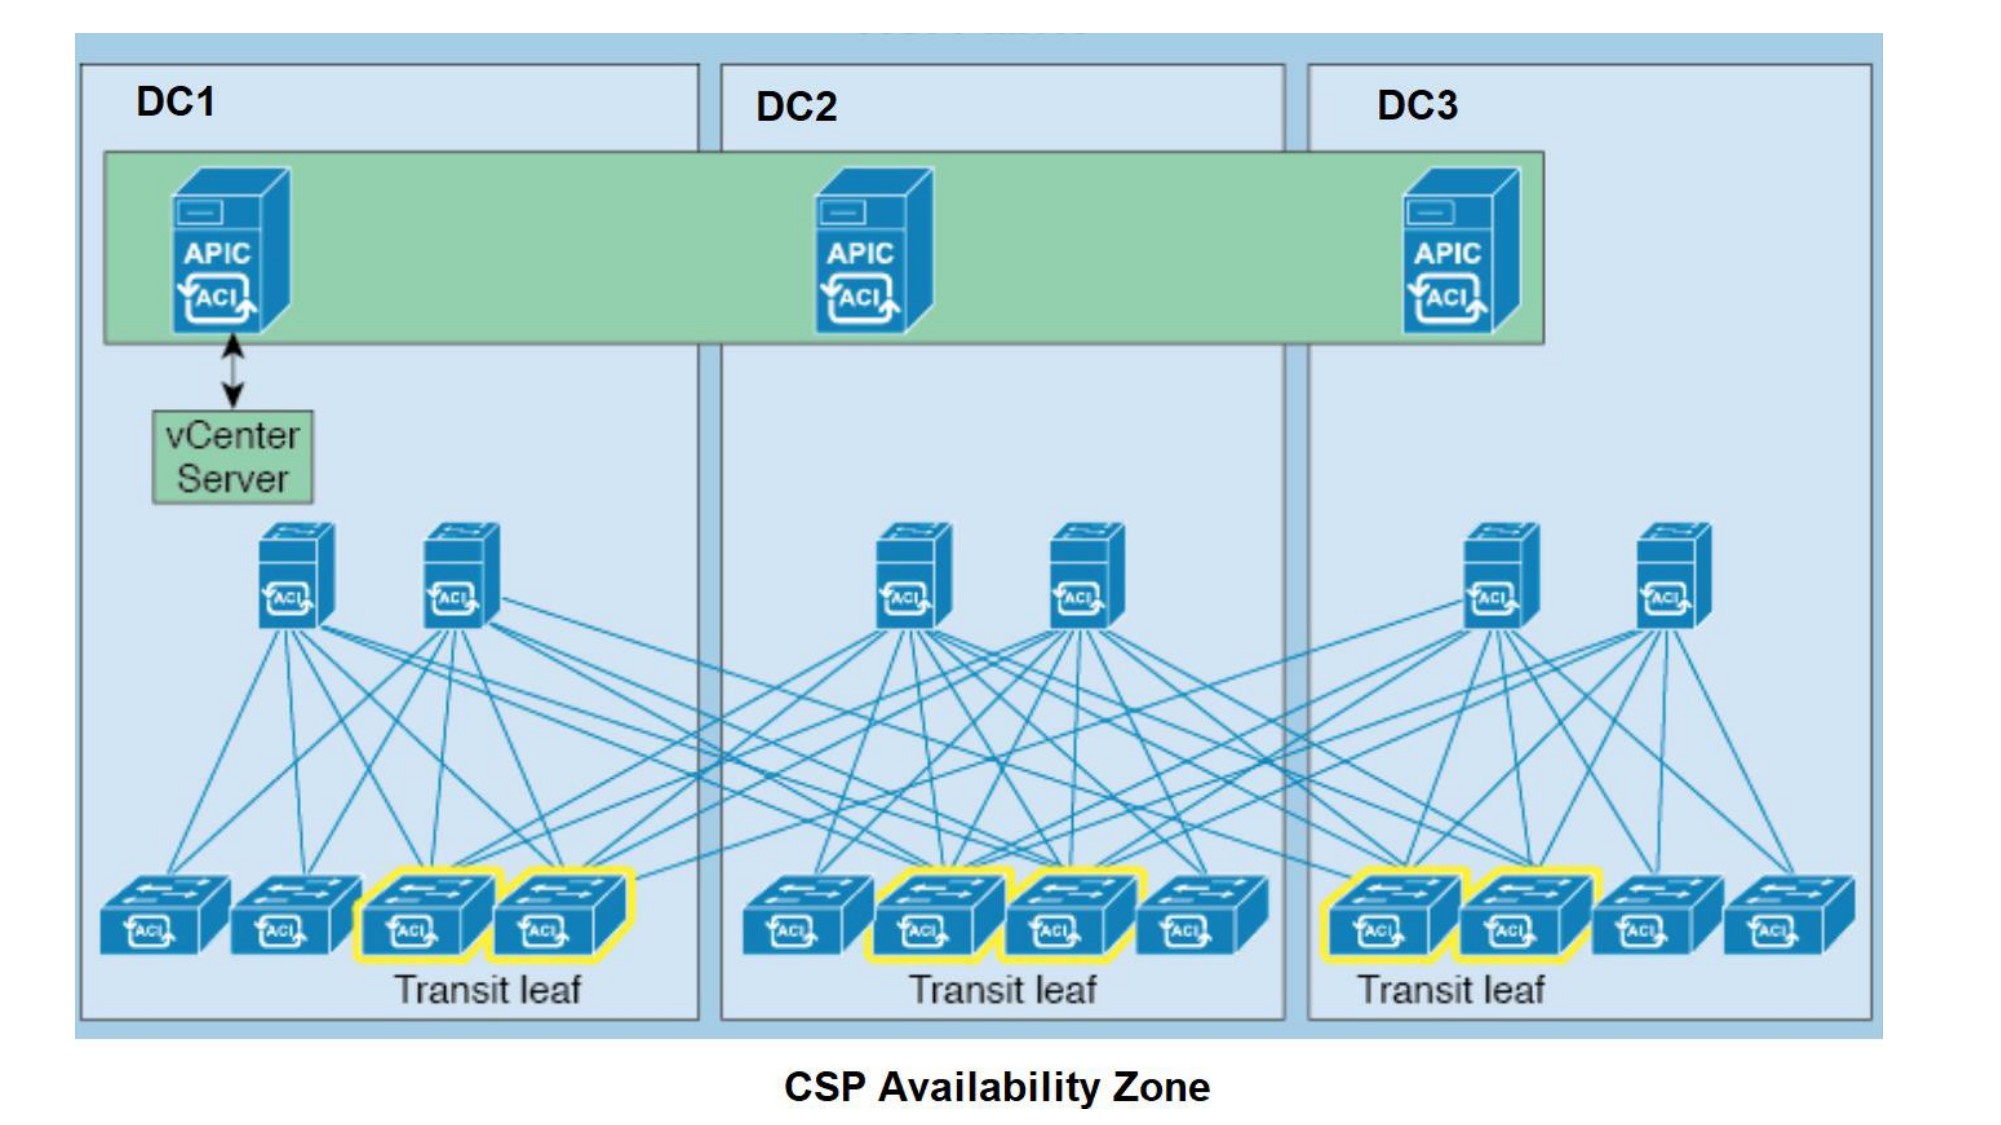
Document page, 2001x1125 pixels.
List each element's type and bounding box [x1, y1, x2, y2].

picture [74, 33, 1884, 1109]
